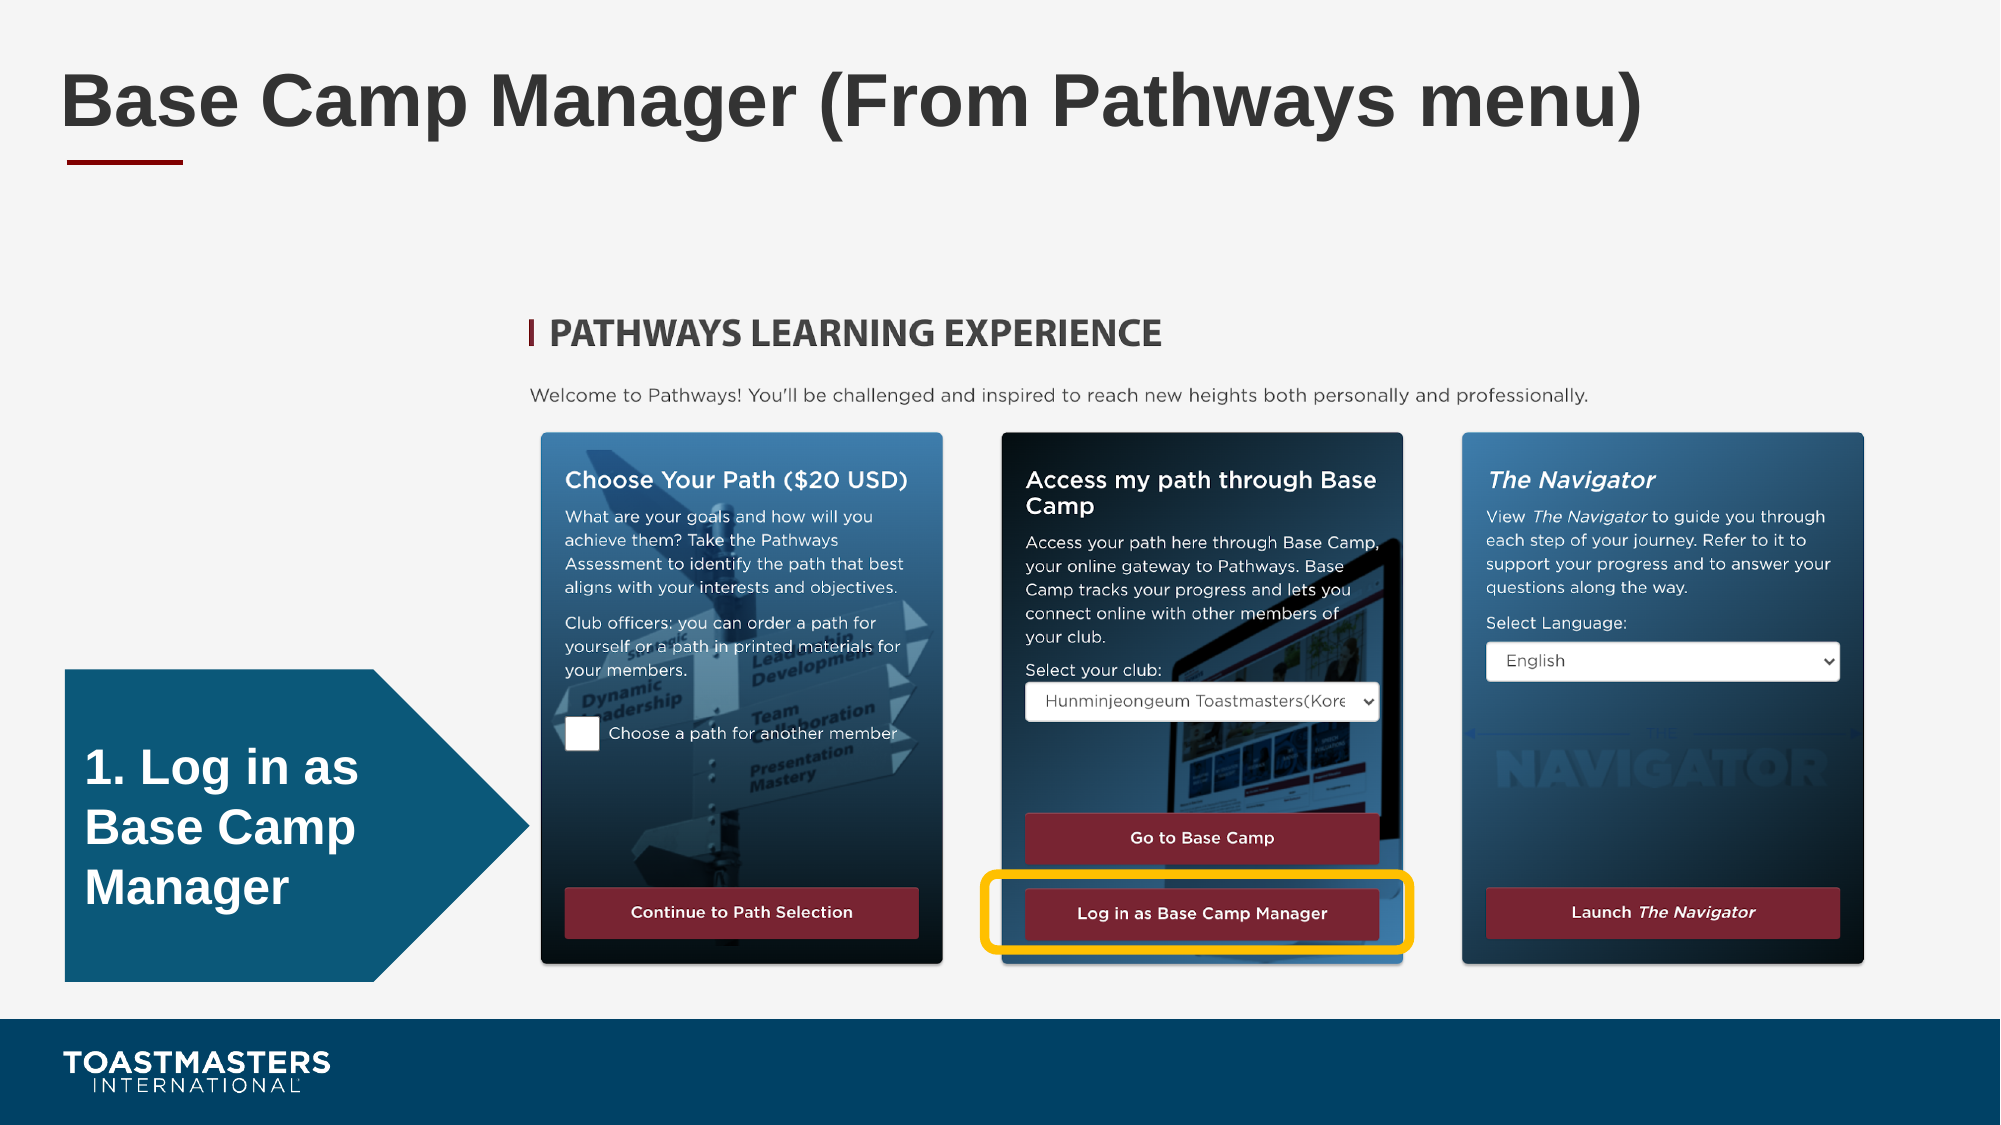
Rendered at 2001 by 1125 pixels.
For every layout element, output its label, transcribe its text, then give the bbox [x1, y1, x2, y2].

title Base Camp Manager (From Pathways menu) [45, 48, 1957, 155]
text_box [64, 669, 530, 983]
picture [451, 285, 1939, 1018]
picture [51, 1036, 343, 1103]
